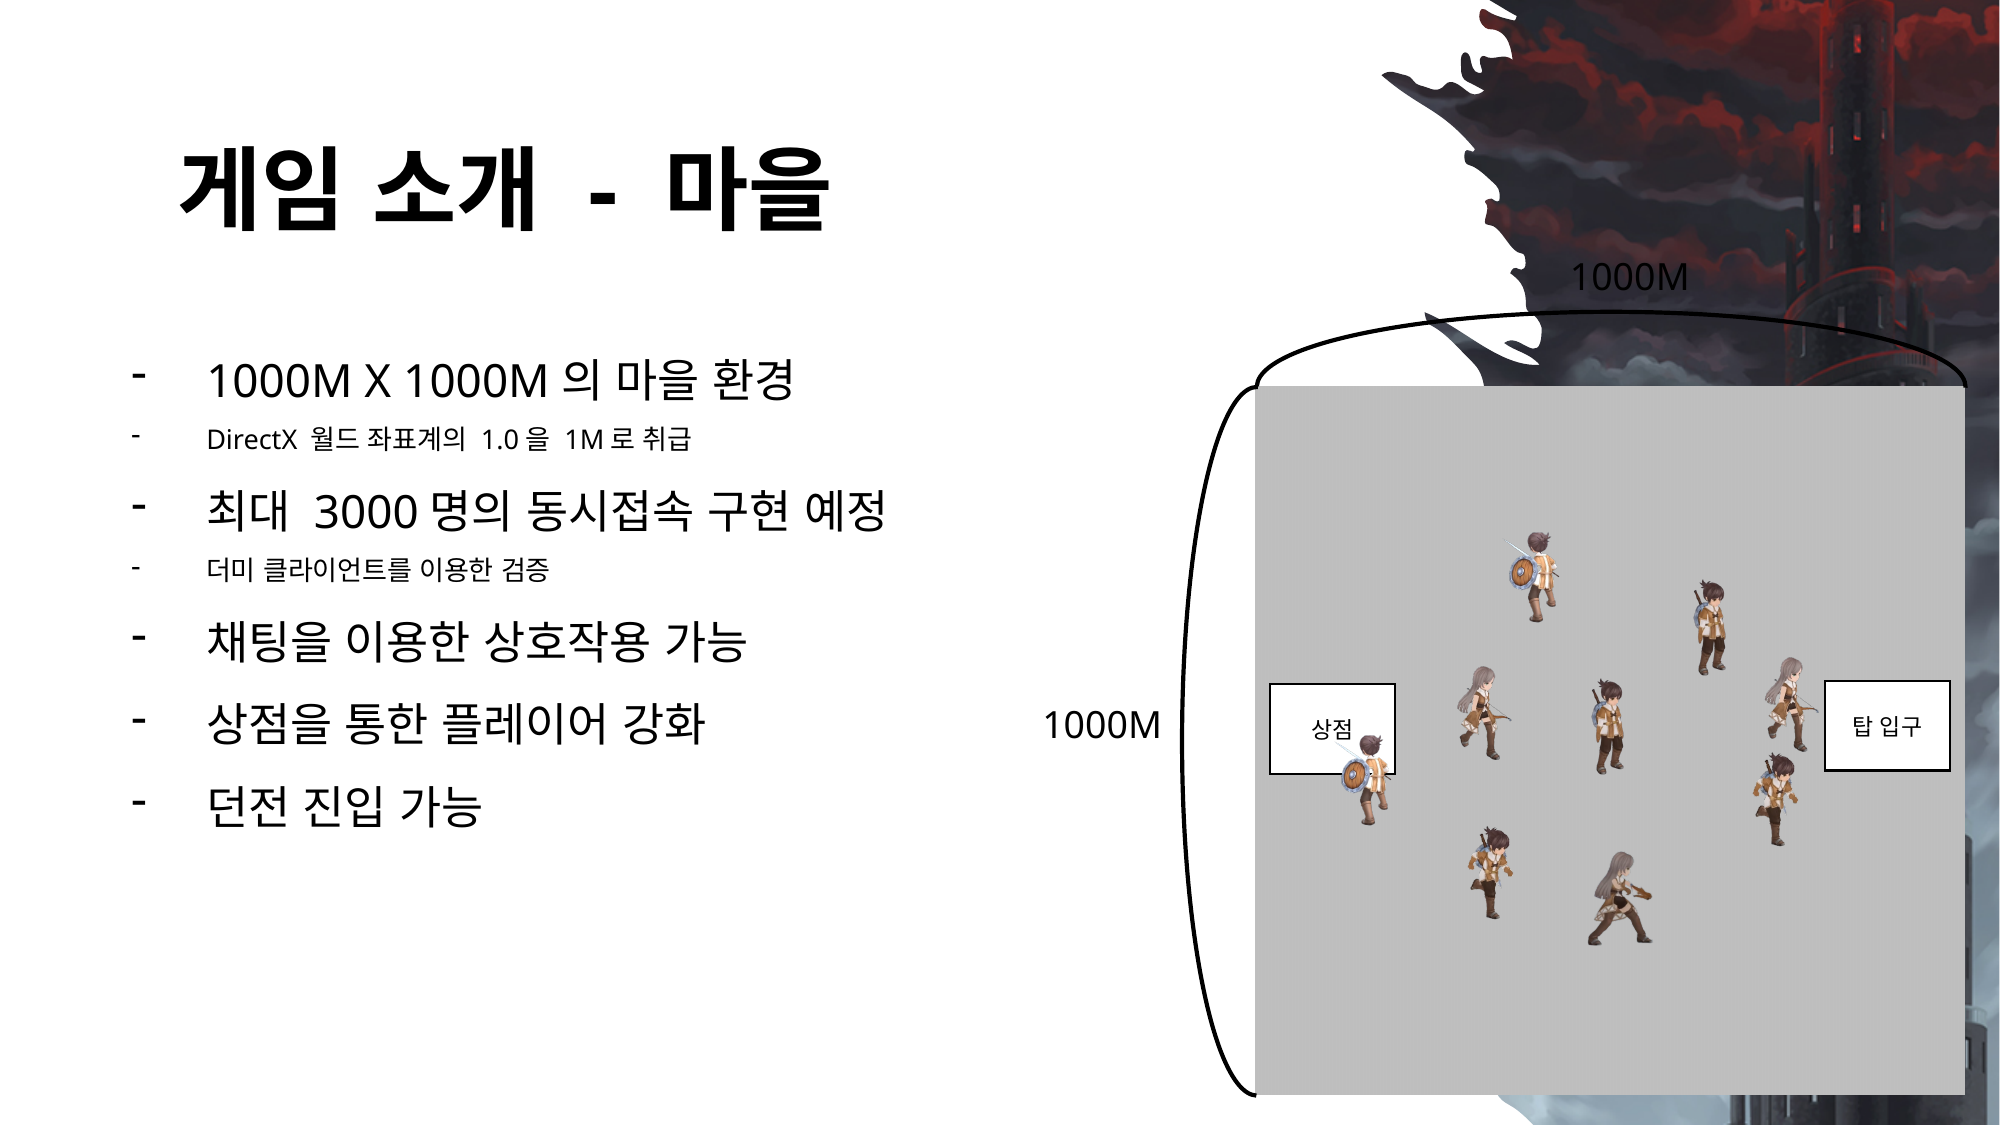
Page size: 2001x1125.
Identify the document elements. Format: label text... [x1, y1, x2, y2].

text_box 게임 소개 - 마을 [162, 84, 1380, 303]
picture [1672, 557, 1839, 852]
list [1255, 386, 1965, 1095]
text_box [1256, 329, 1380, 386]
picture [1570, 830, 1682, 947]
picture [1570, 656, 1650, 784]
picture [1489, 525, 1565, 628]
text_box [1181, 386, 1257, 1097]
picture [1437, 652, 1532, 771]
picture [1380, 0, 2000, 1125]
text_box 1000M [1027, 693, 1177, 754]
text_box 1000M X 1000M의 마을 환경 DirectX 월드 좌표계의 1.0을 1M로 취급 최대 3000명의 동시접속 구현 예정 더미 클라이언트를 이용한 검증 채팅을 이용한 상호작용 가능 상점을 통한 플레이어 강화 던전 진입 가능 [116, 316, 904, 841]
picture [1322, 729, 1397, 831]
picture [1438, 797, 1547, 925]
